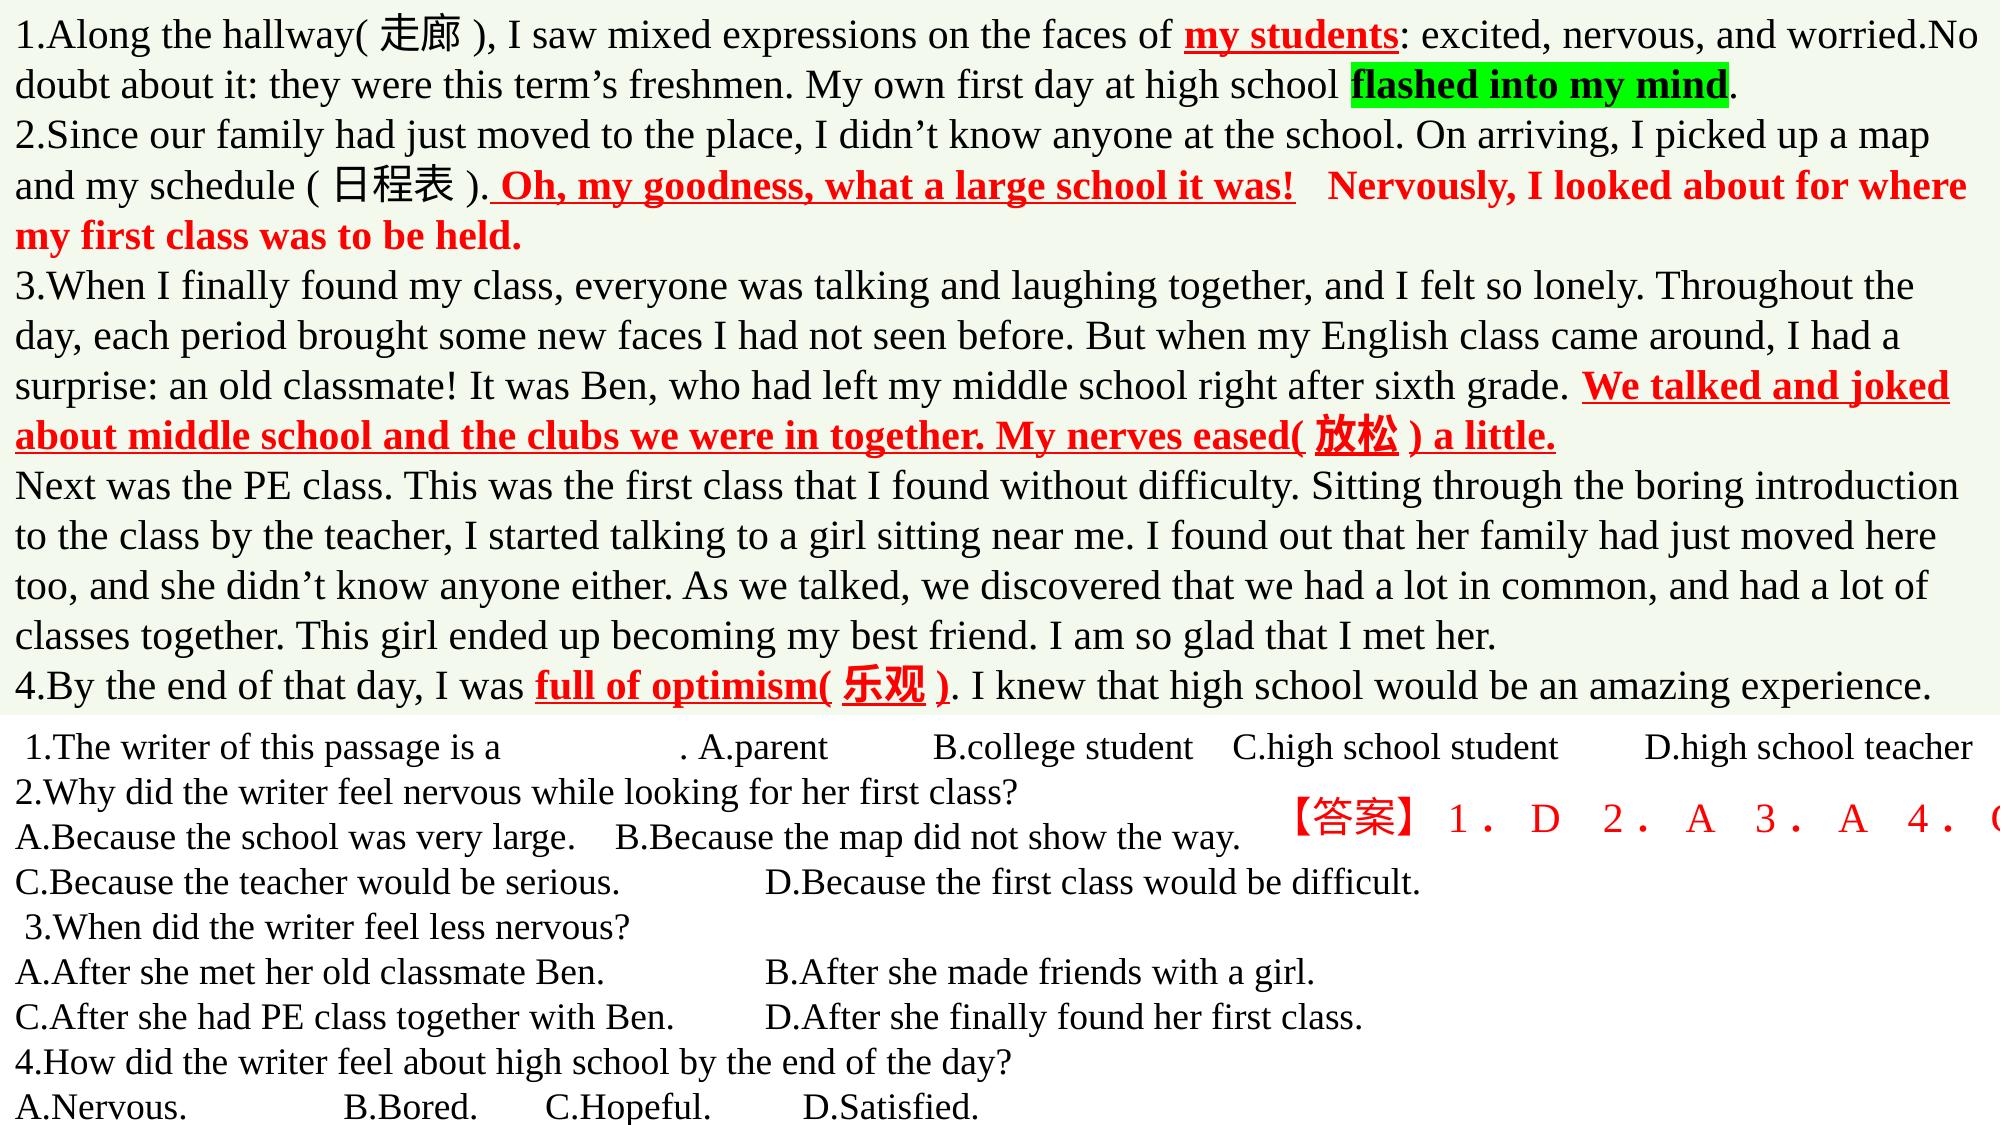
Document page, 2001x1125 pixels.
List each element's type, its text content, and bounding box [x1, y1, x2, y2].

text_box 【答案】1．D 2．A 3．A 4．C [1256, 783, 2000, 849]
text_box 1.Along the hallway(走廊), I saw mixed expressions on the faces of my students: excited, nervous, and worried.No doubt about it: they were this term’s freshmen. My own first day at high school flashed into my mind. 2.Since our family had just moved to the place, I didn’t know anyone at the school. On arriving, I picked up a map and my schedule (日程表). Oh, my goodness, what a large school it was! Nervously, I looked about for where my first class was to be held. 3.When I finally found my class, everyone was talking and laughing together, and I felt so lonely. Throughout the day, each period brought some new faces I had not seen before. But when my English class came around, I had a surprise: an old classmate! It was Ben, who had left my middle school right after sixth grade. We talked and joked about middle school and the clubs we were in together. My nerves eased(放松) a little. Next was the PE class. This was the first class that I found without difficulty. Sitting through the boring introduction to the class by the teacher, I started talking to a girl sitting near me. I found out that her family had just moved here too, and she didn’t know anyone either. As we talked, we discovered that we had a lot in common, and had a lot of classes together. This girl ended up becoming my best friend. I am so glad that I met her. 4.By the end of that day, I was full of optimism(乐观). I knew that high school would be an amazing experience. [0, 0, 2000, 714]
text_box 1.The writer of this passage is a . A.parent B.college student C.high school student D.high school teacher 2.Why did the writer feel nervous while looking for her first class? A.Because the school was very large. B.Because the map did not show the way. C.Because the teacher would be serious. D.Because the first class would be difficult. 3.When did the writer feel less nervous? A.After she met her old classmate Ben. B.After she made friends with a girl. C.After she had PE class together with Ben. D.After she finally found her first class. 4.How did the writer feel about high school by the end of the day? A.Nervous. B.Bored. C.Hopeful. D.Satisfied. [0, 714, 2000, 1125]
